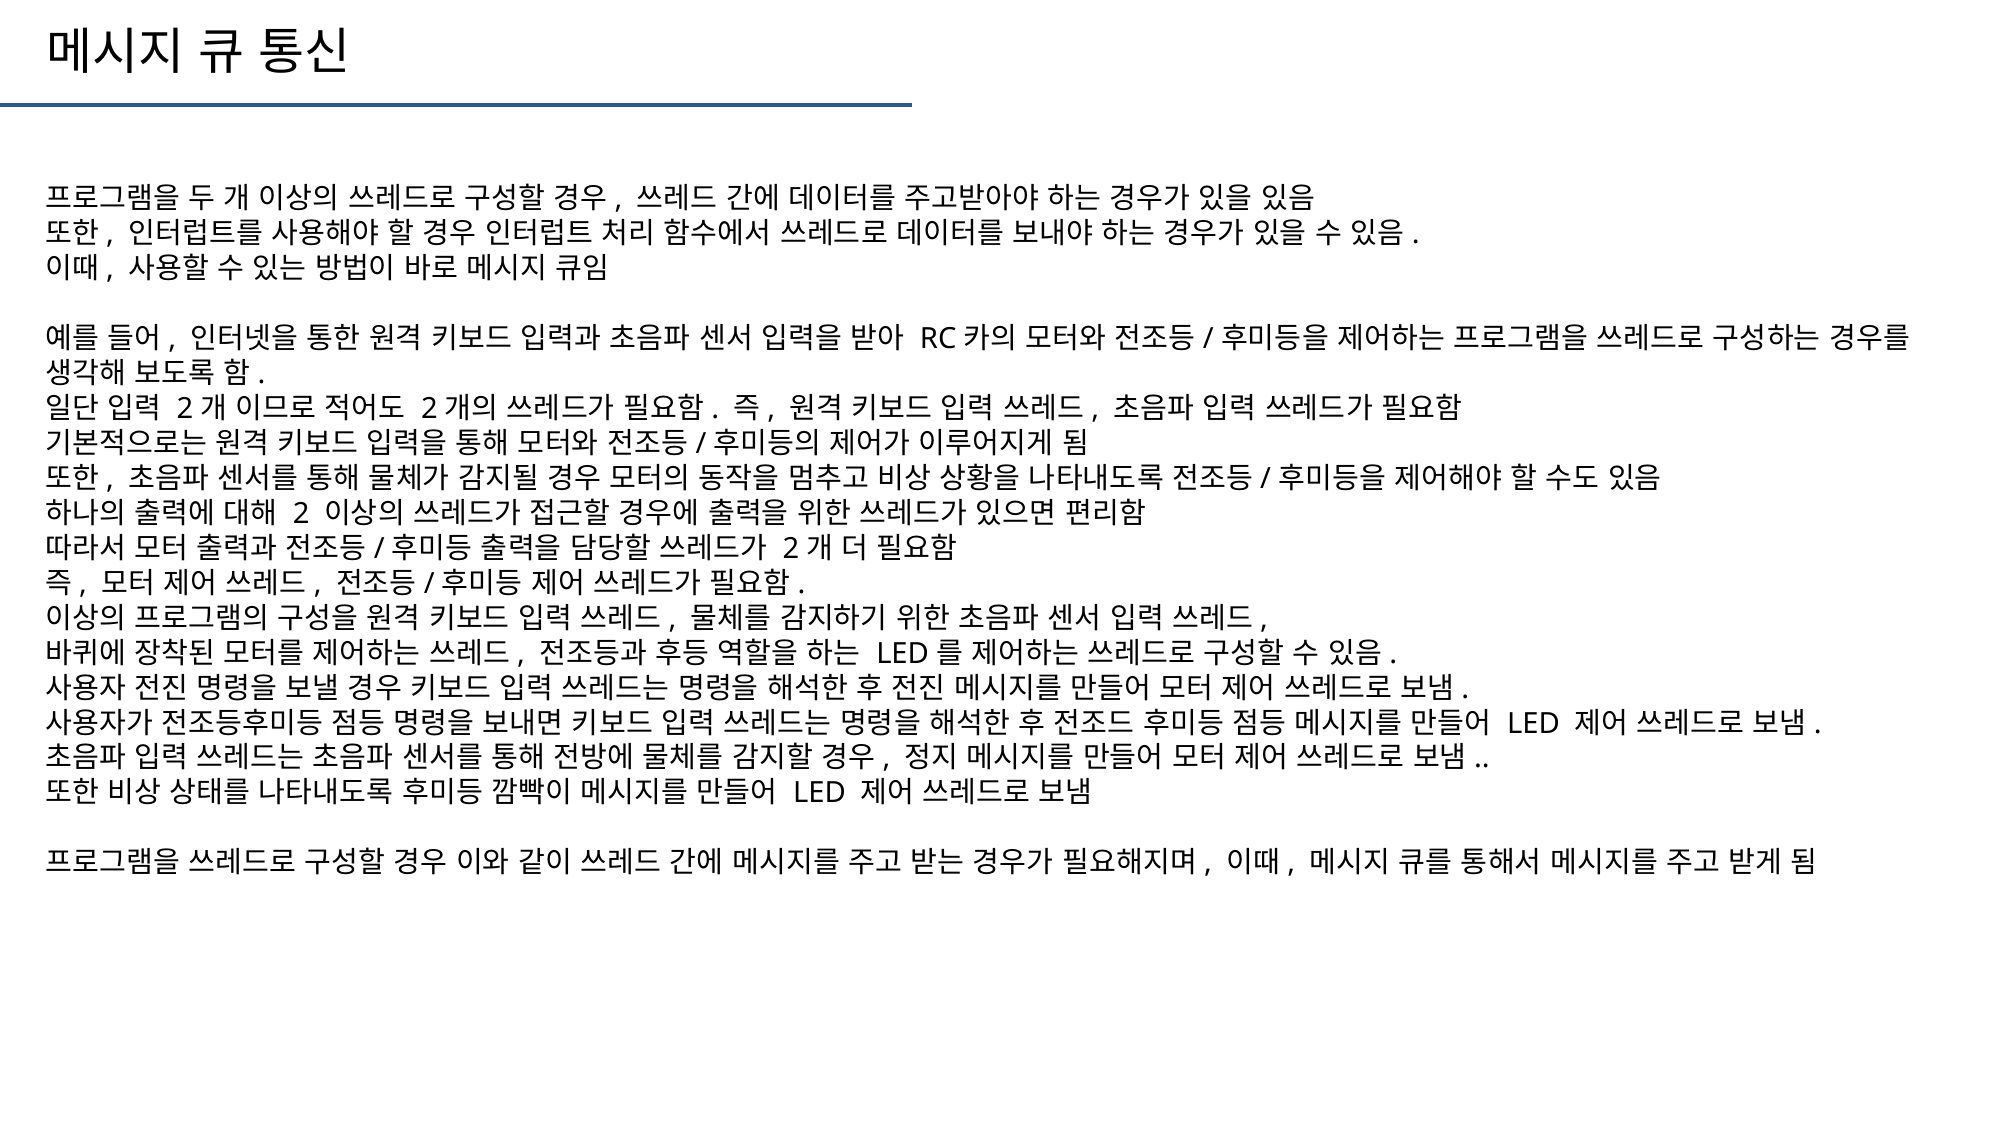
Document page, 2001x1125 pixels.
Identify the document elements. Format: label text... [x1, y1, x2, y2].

text_box 프로그램을 두 개 이상의 쓰레드로 구성할 경우, 쓰레드 간에 데이터를 주고받아야 하는 경우가 있을 있음 또한, 인터럽트를 사용해야 할 경우 인터럽트 처리 함수에서 쓰레드로 데이터를 보내야 하는 경우가 있을 수 있음. 이때, 사용할 수 있는 방법이 바로 메시지 큐임 예를 들어, 인터넷을 통한 원격 키보드 입력과 초음파 센서 입력을 받아 RC카의 모터와 전조등/후미등을 제어하는 프로그램을 쓰레드로 구성하는 경우를 생각해 보도록 함. 일단 입력 2개 이므로 적어도 2개의 쓰레드가 필요함. 즉, 원격 키보드 입력 쓰레드, 초음파 입력 쓰레드가 필요함 기본적으로는 원격 키보드 입력을 통해 모터와 전조등/후미등의 제어가 이루어지게 됨 또한, 초음파 센서를 통해 물체가 감지될 경우 모터의 동작을 멈추고 비상 상황을 나타내도록 전조등/후미등을 제어해야 할 수도 있음 하나의 출력에 대해 2 이상의 쓰레드가 접근할 경우에 출력을 위한 쓰레드가 있으면 편리함 따라서 모터 출력과 전조등/후미등 출력을 담당할 쓰레드가 2개 더 필요함 즉, 모터 제어 쓰레드, 전조등/후미등 제어 쓰레드가 필요함. 이상의 프로그램의 구성을 원격 키보드 입력 쓰레드, 물체를 감지하기 위한 초음파 센서 입력 쓰레드, 바퀴에 장착된 모터를 제어하는 쓰레드, 전조등과 후등 역할을 하는 LED를 제어하는 쓰레드로 구성할 수 있음. 사용자 전진 명령을 보낼 경우 키보드 입력 쓰레드는 명령을 해석한 후 전진 메시지를 만들어 모터 제어 쓰레드로 보냄. 사용자가 전조등후미등 점등 명령을 보내면 키보드 입력 쓰레드는 명령을 해석한 후 전조드 후미등 점등 메시지를 만들어 LED 제어 쓰레드로 보냄. 초음파 입력 쓰레드는 초음파 센서를 통해 전방에 물체를 감지할 경우, 정지 메시지를 만들어 모터 제어 쓰레드로 보냄.. 또한 비상 상태를 나타내도록 후미등 깜빡이 메시지를 만들어 LED 제어 쓰레드로 보냄 프로그램을 쓰레드로 구성할 경우 이와 같이 쓰레드 간에 메시지를 주고 받는 경우가 필요해지며, 이때, 메시지 큐를 통해서 메시지를 주고 받게 됨 [30, 172, 1970, 887]
text_box 메시지 큐 통신 [31, 12, 366, 88]
